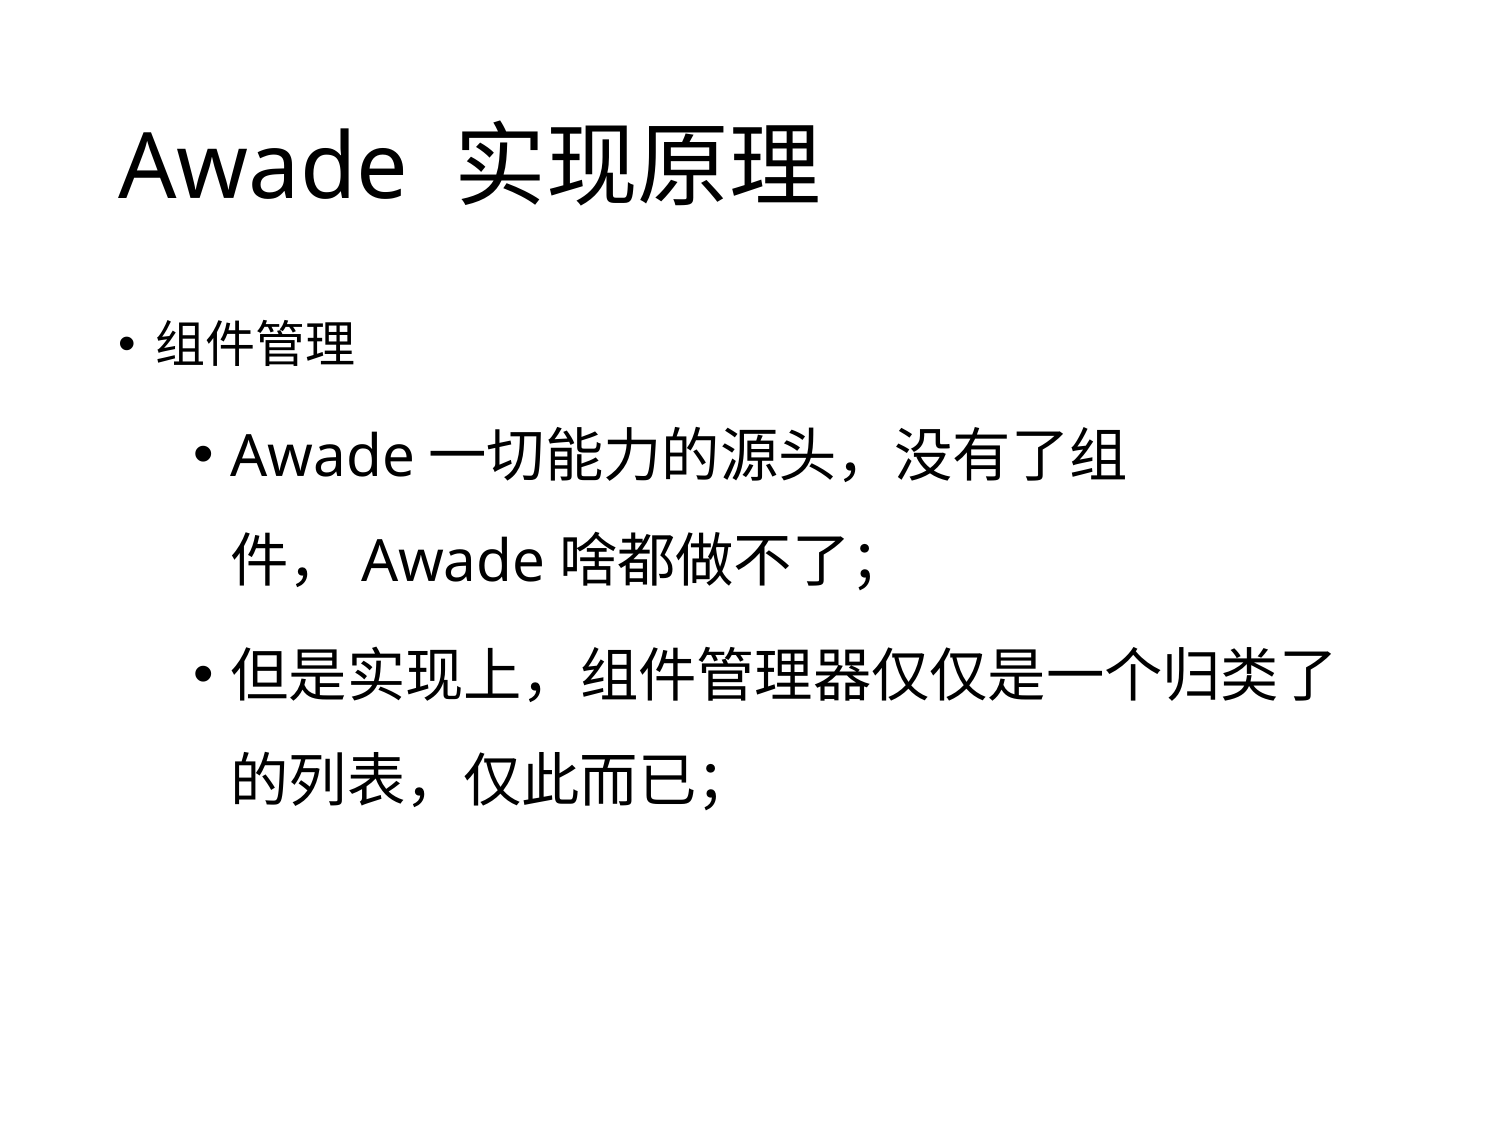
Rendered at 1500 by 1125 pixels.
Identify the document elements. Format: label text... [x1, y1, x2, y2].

list 组件管理 Awade一切能力的源头，没有了组件，Awade啥都做不了； 但是实现上，组件管理器仅仅是一个归类了的列表，仅此而已； [103, 299, 1397, 880]
title Awade 实现原理 [103, 59, 1397, 278]
